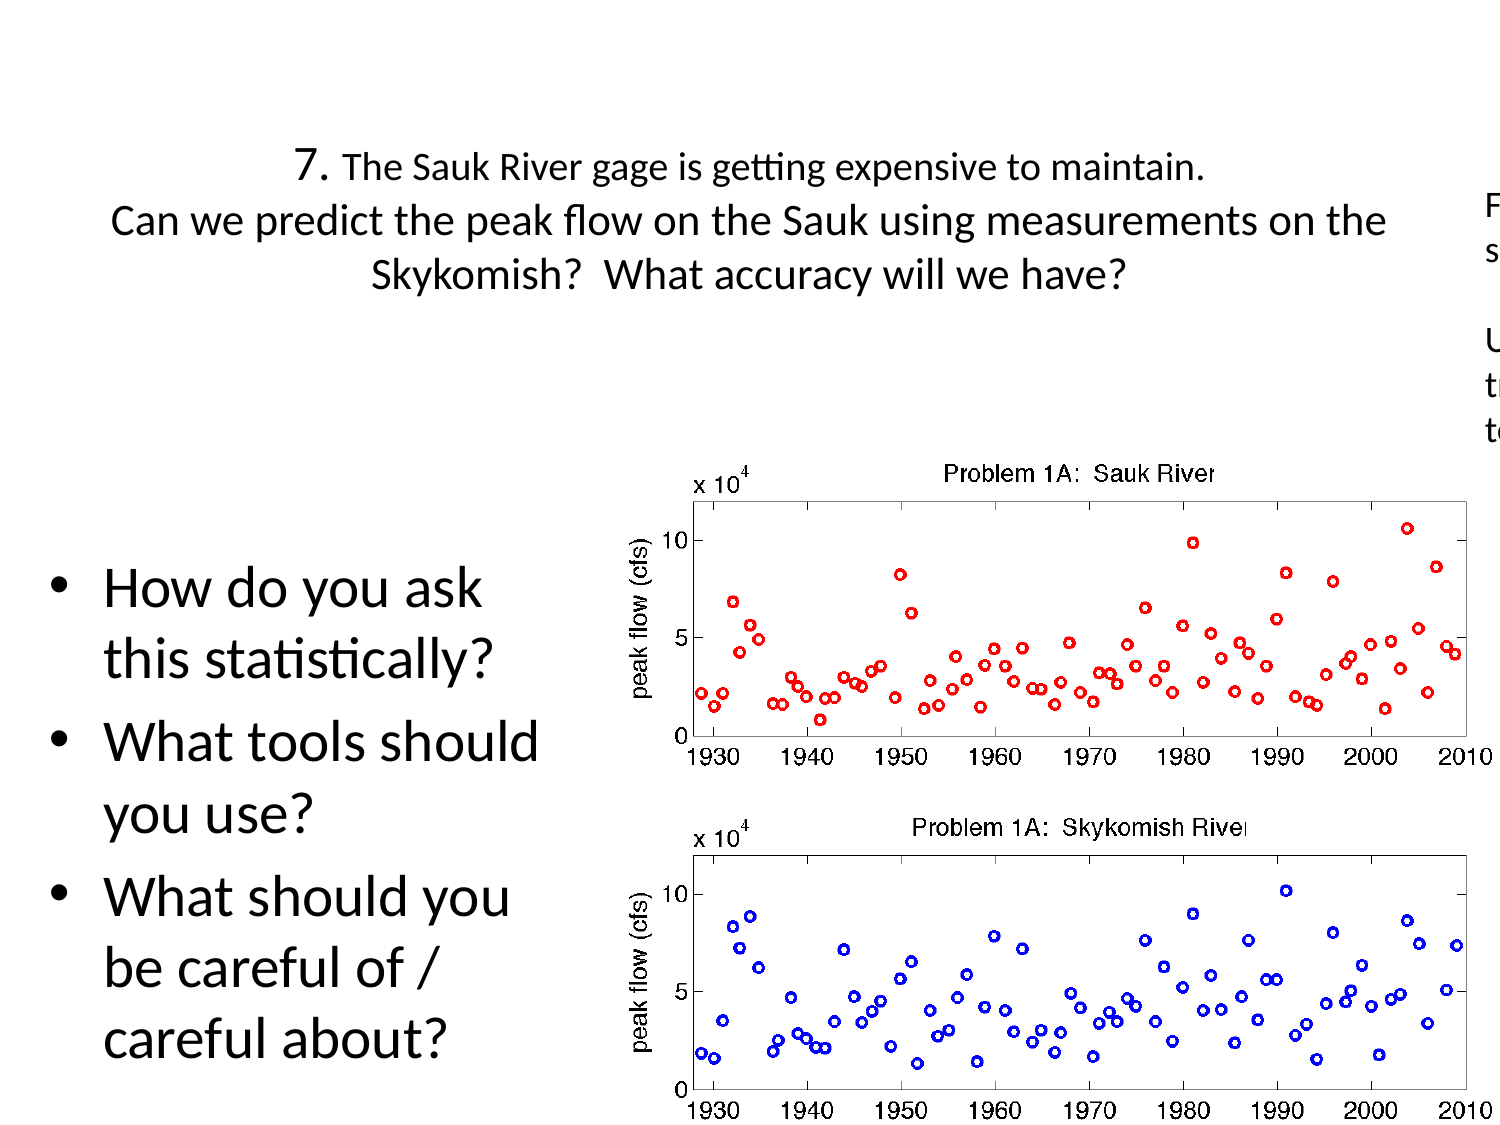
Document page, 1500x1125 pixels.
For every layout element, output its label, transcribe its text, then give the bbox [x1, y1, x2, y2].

text_box Find correlations with two sites. Use subset for training/testing dataset to test the model [1470, 173, 1500, 457]
list How do you ask this statistically? What tools should you use? What should you be careful of / careful about? [33, 540, 591, 1083]
picture [615, 457, 1500, 1125]
title 7. The Sauk River gage is getting expensive to maintain. Can we predict the peak flow on the Sauk using measurements on the Skykomish? What accuracy will we have? [75, 120, 1425, 309]
